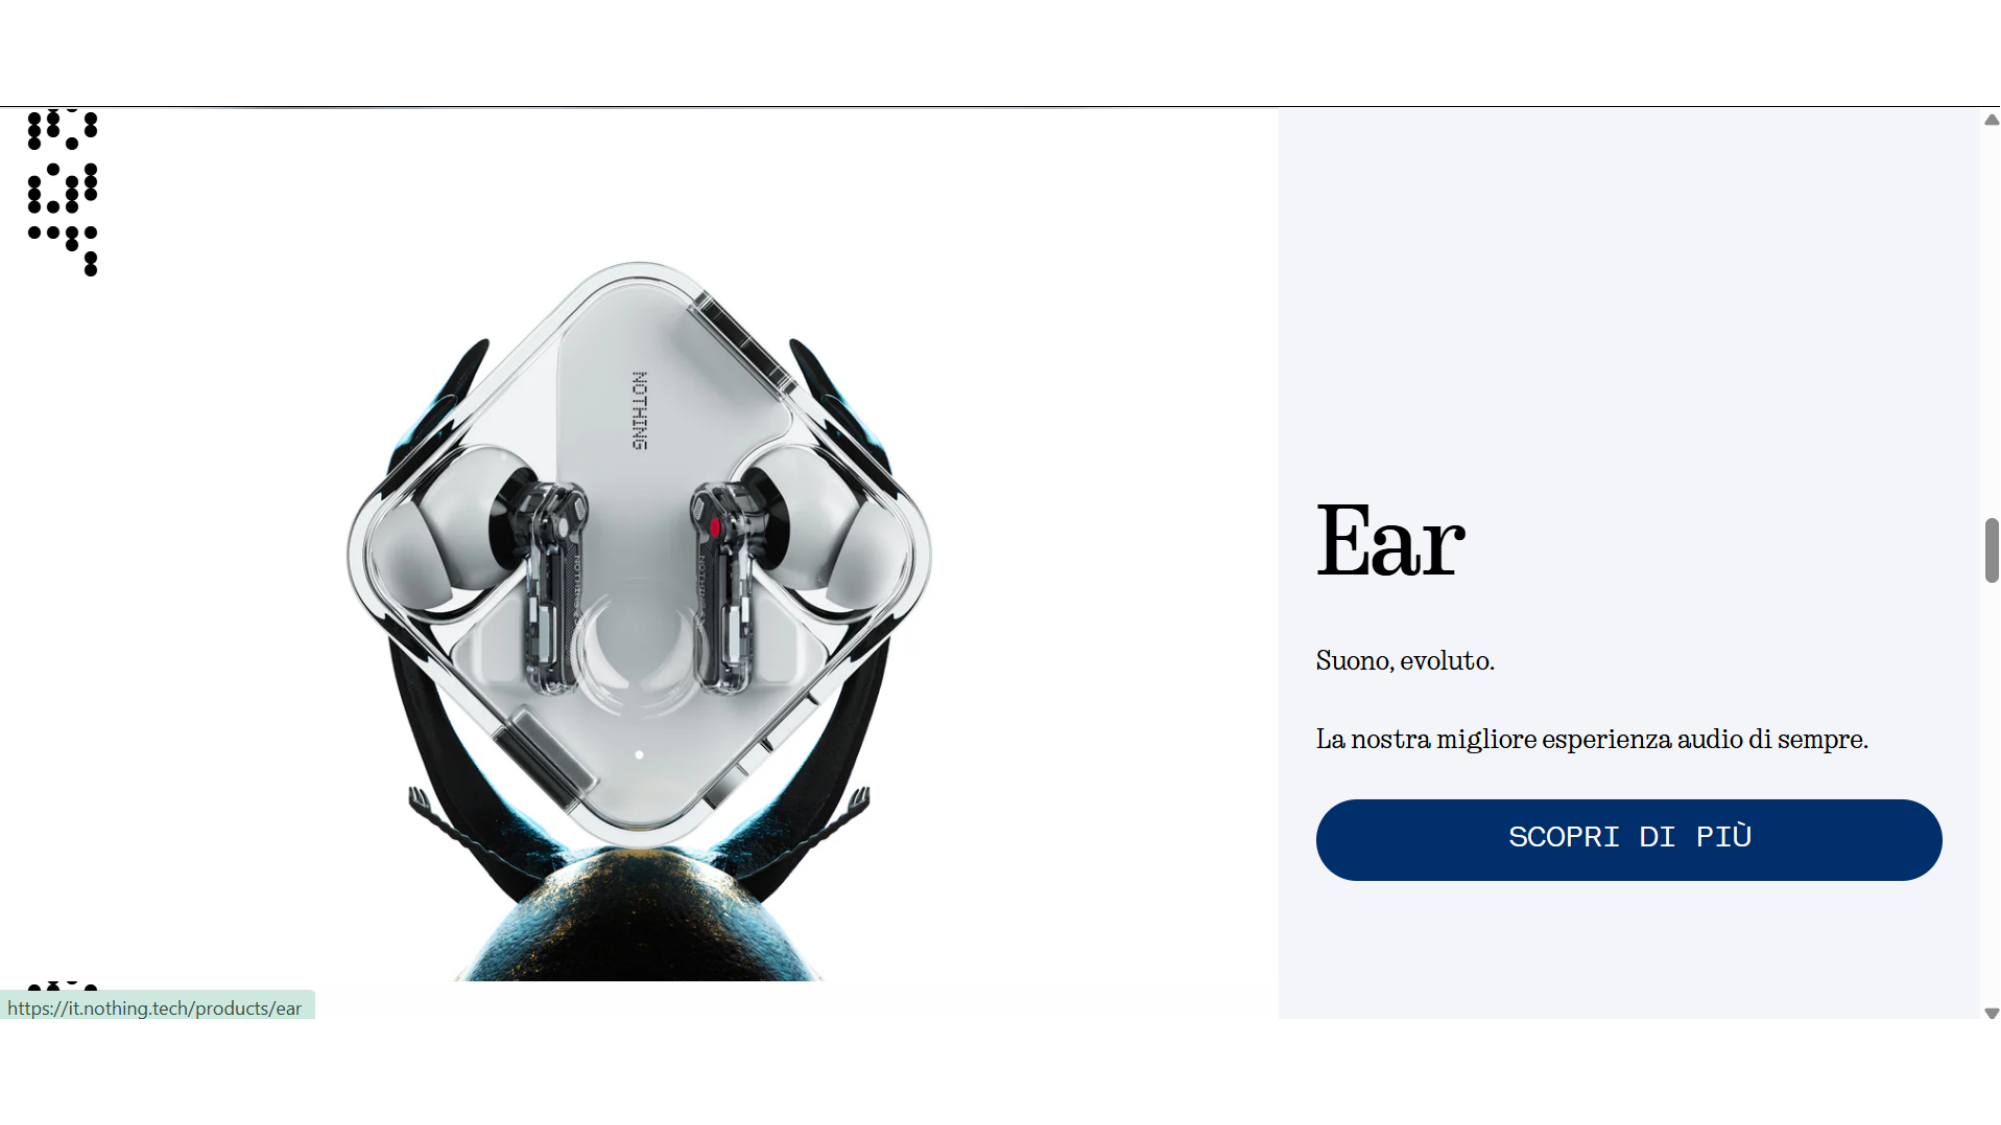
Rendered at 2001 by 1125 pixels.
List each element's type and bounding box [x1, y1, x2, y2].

picture [0, 106, 2000, 1019]
